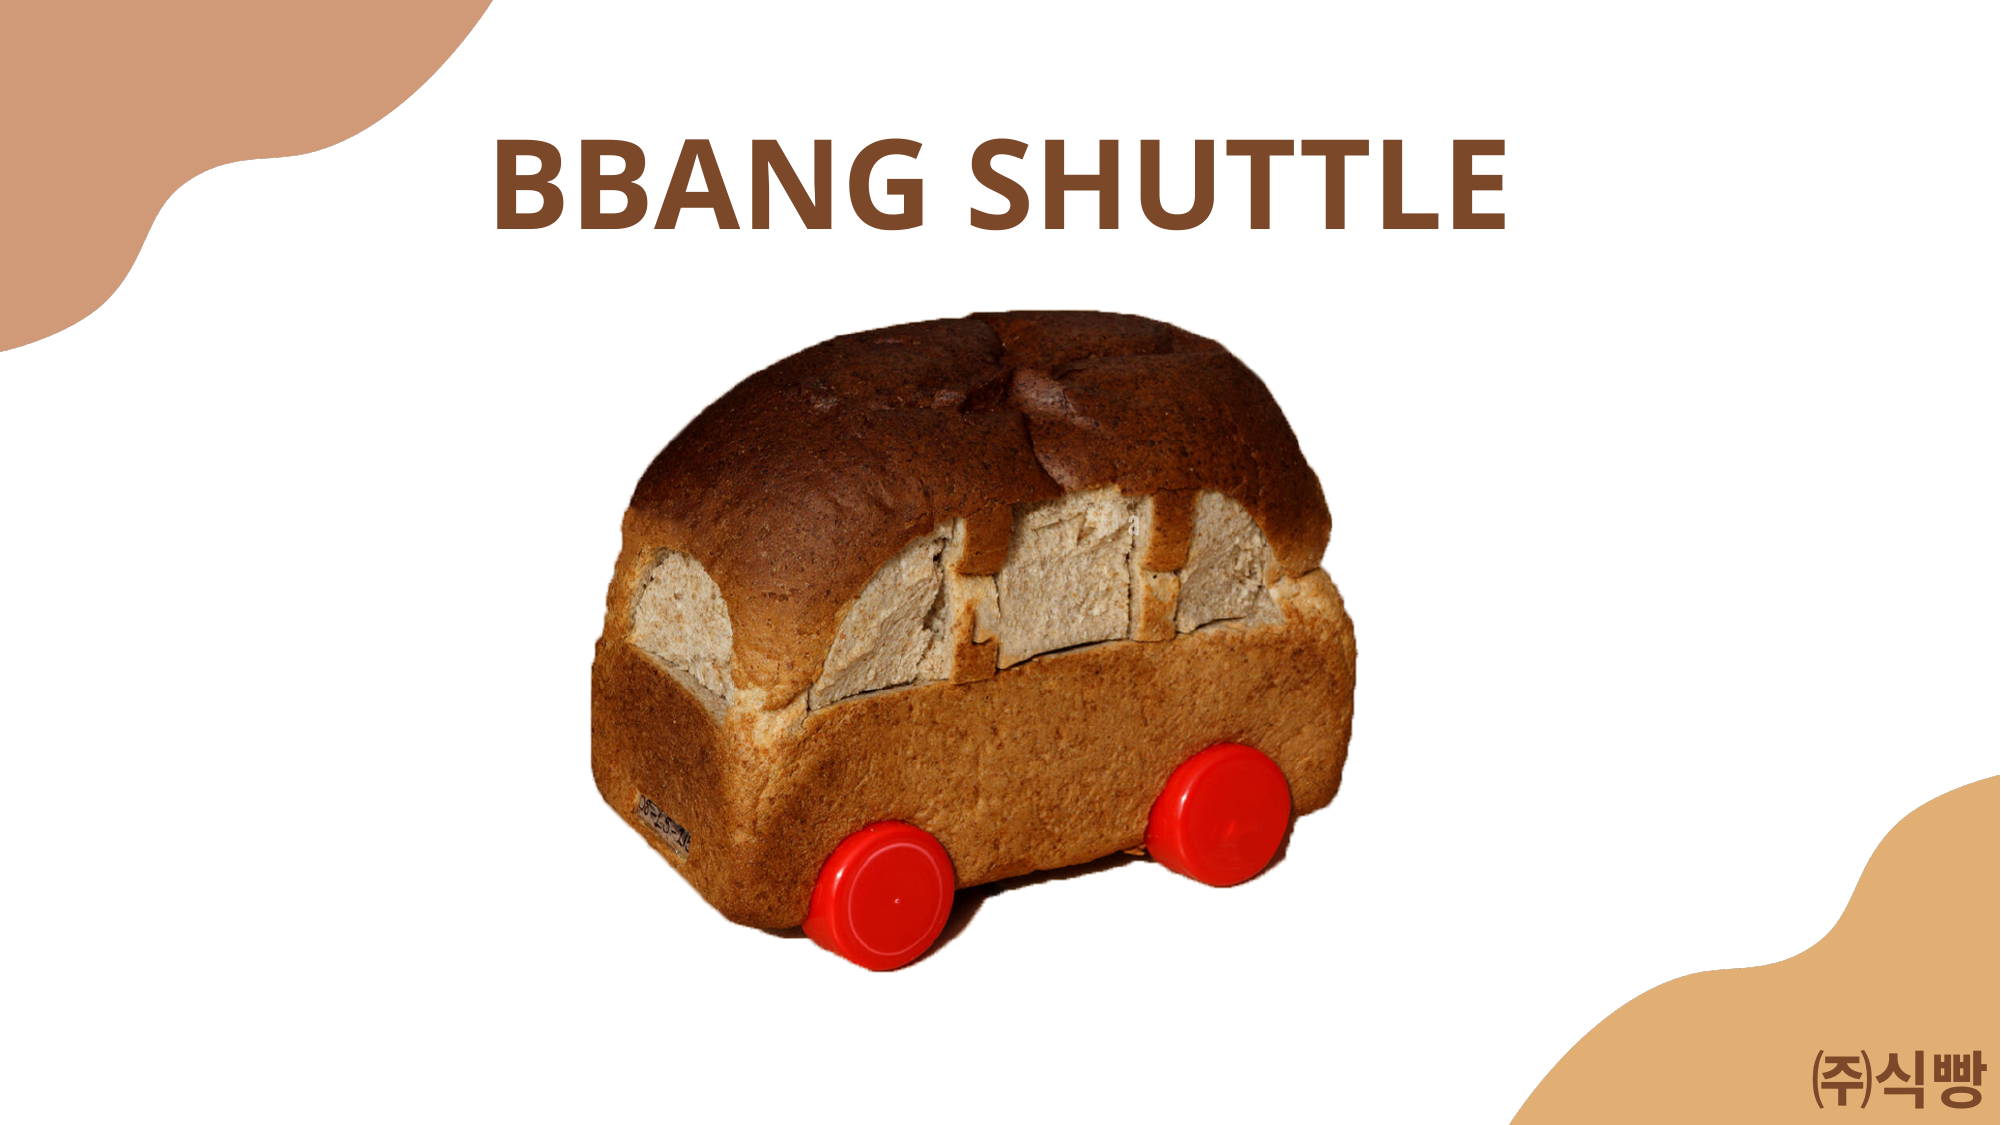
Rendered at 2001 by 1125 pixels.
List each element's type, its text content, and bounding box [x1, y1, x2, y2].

picture [0, 0, 2000, 1125]
text_box BBANG SHUTTLE [563, 97, 1548, 263]
